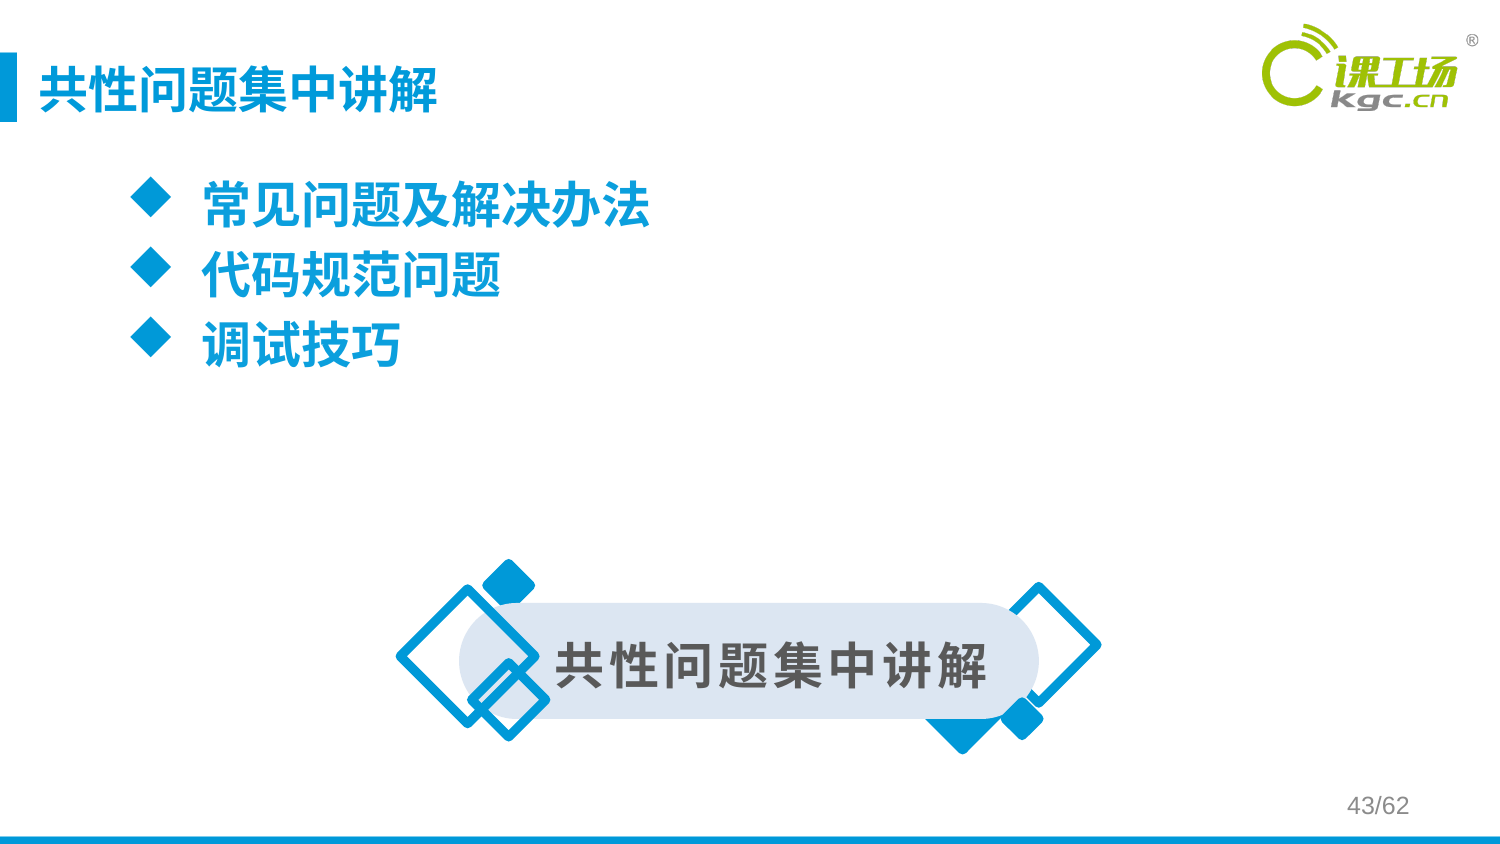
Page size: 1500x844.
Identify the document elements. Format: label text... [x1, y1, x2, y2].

slide_number 43/62 [1074, 782, 1425, 828]
picture [0, 0, 1500, 836]
title 共性问题集中讲解 [37, 33, 1390, 151]
list 常见问题及解决办法 代码规范问题 调试技巧 [110, 166, 1385, 724]
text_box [419, 569, 1081, 734]
